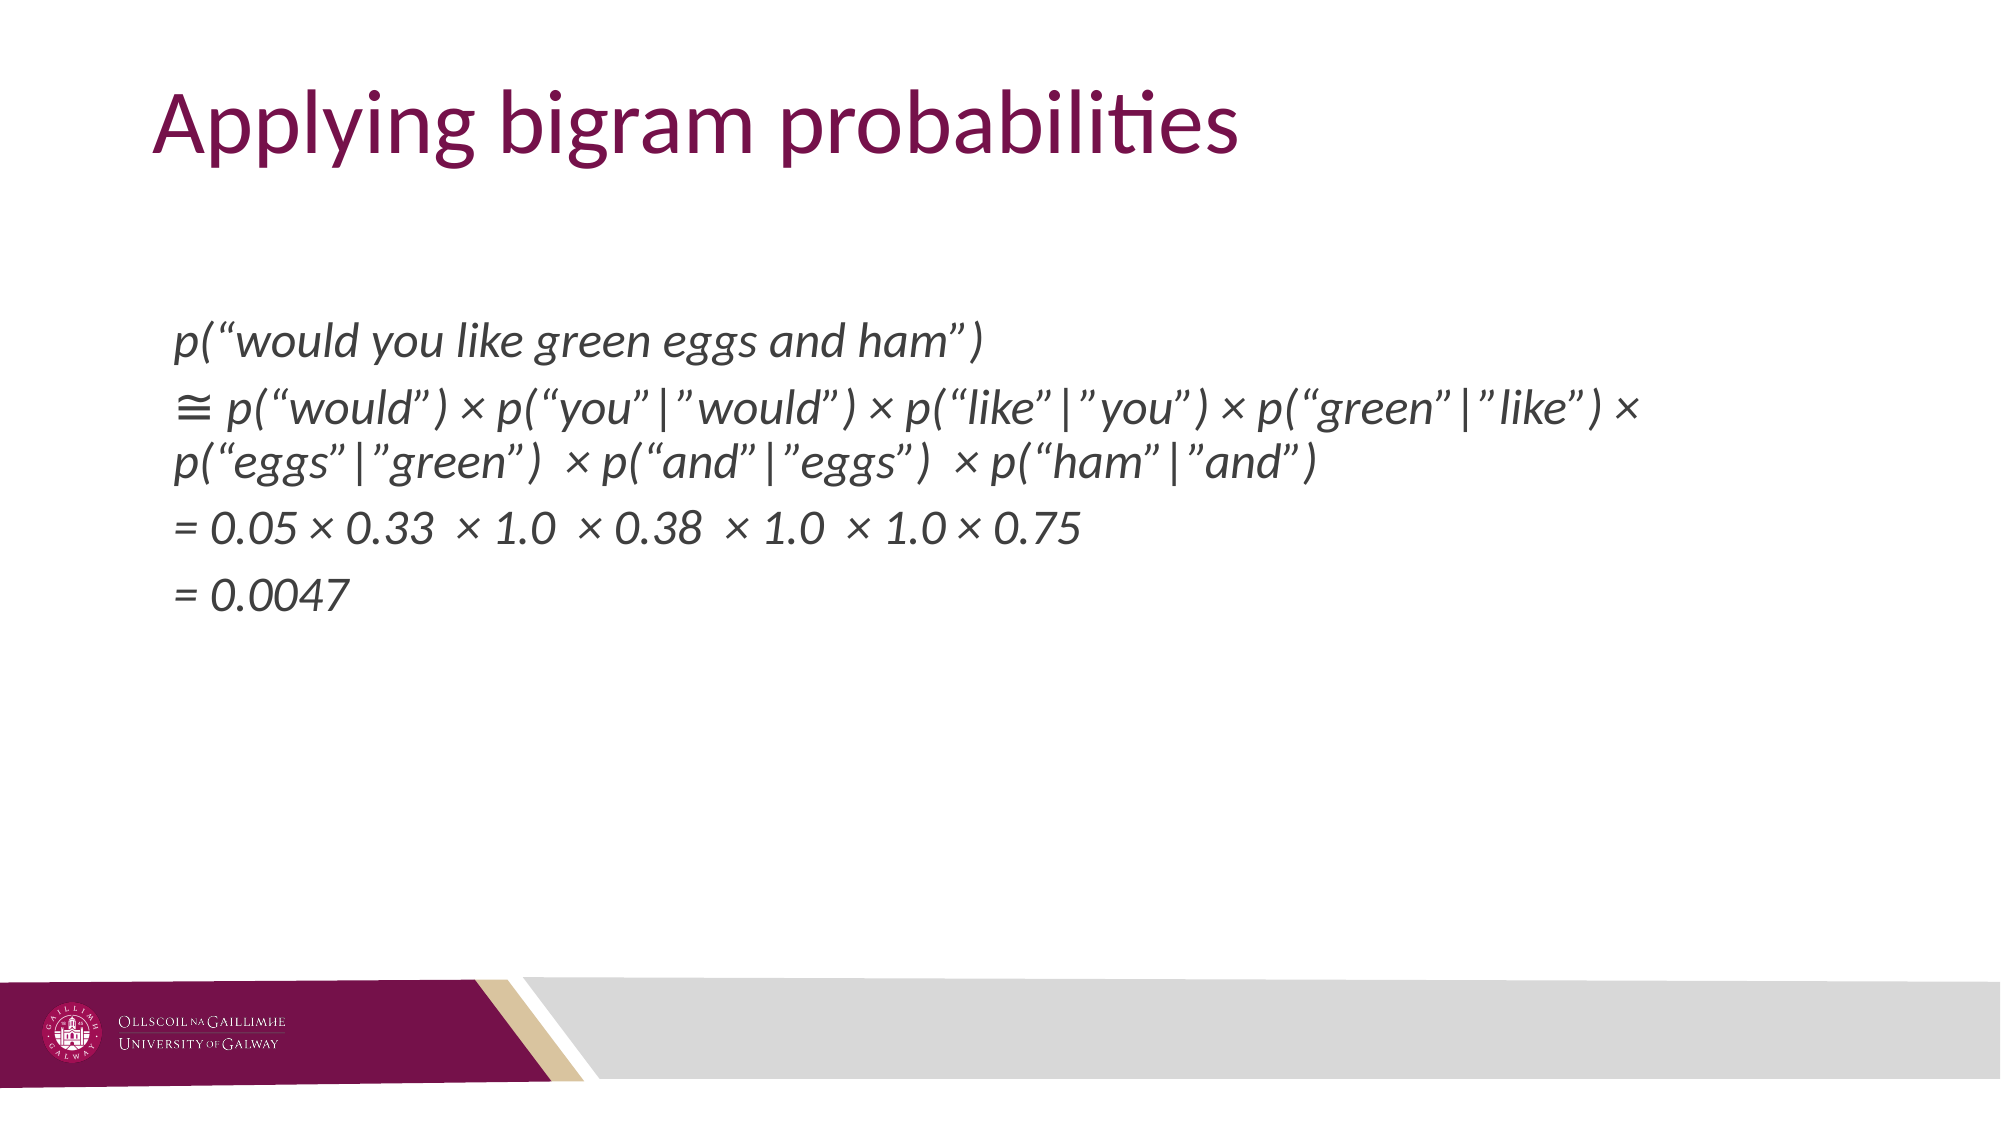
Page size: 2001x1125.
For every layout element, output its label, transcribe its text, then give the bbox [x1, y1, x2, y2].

title Applying bigram probabilities [137, 59, 1863, 278]
list p(“would you like green eggs and ham”) ≅ p(“would”) × p(“you”|”would”) × p(“like”|”you”) × p(“green”|”like”) × p(“eggs”|”green”) × p(“and”|”eggs”) × p(“ham”|”and”) = 0.05 × 0.33 × 1.0 × 0.38 × 1.0 × 1.0 × 0.75 = 0.0047 [137, 299, 1863, 925]
picture [42, 1002, 285, 1063]
